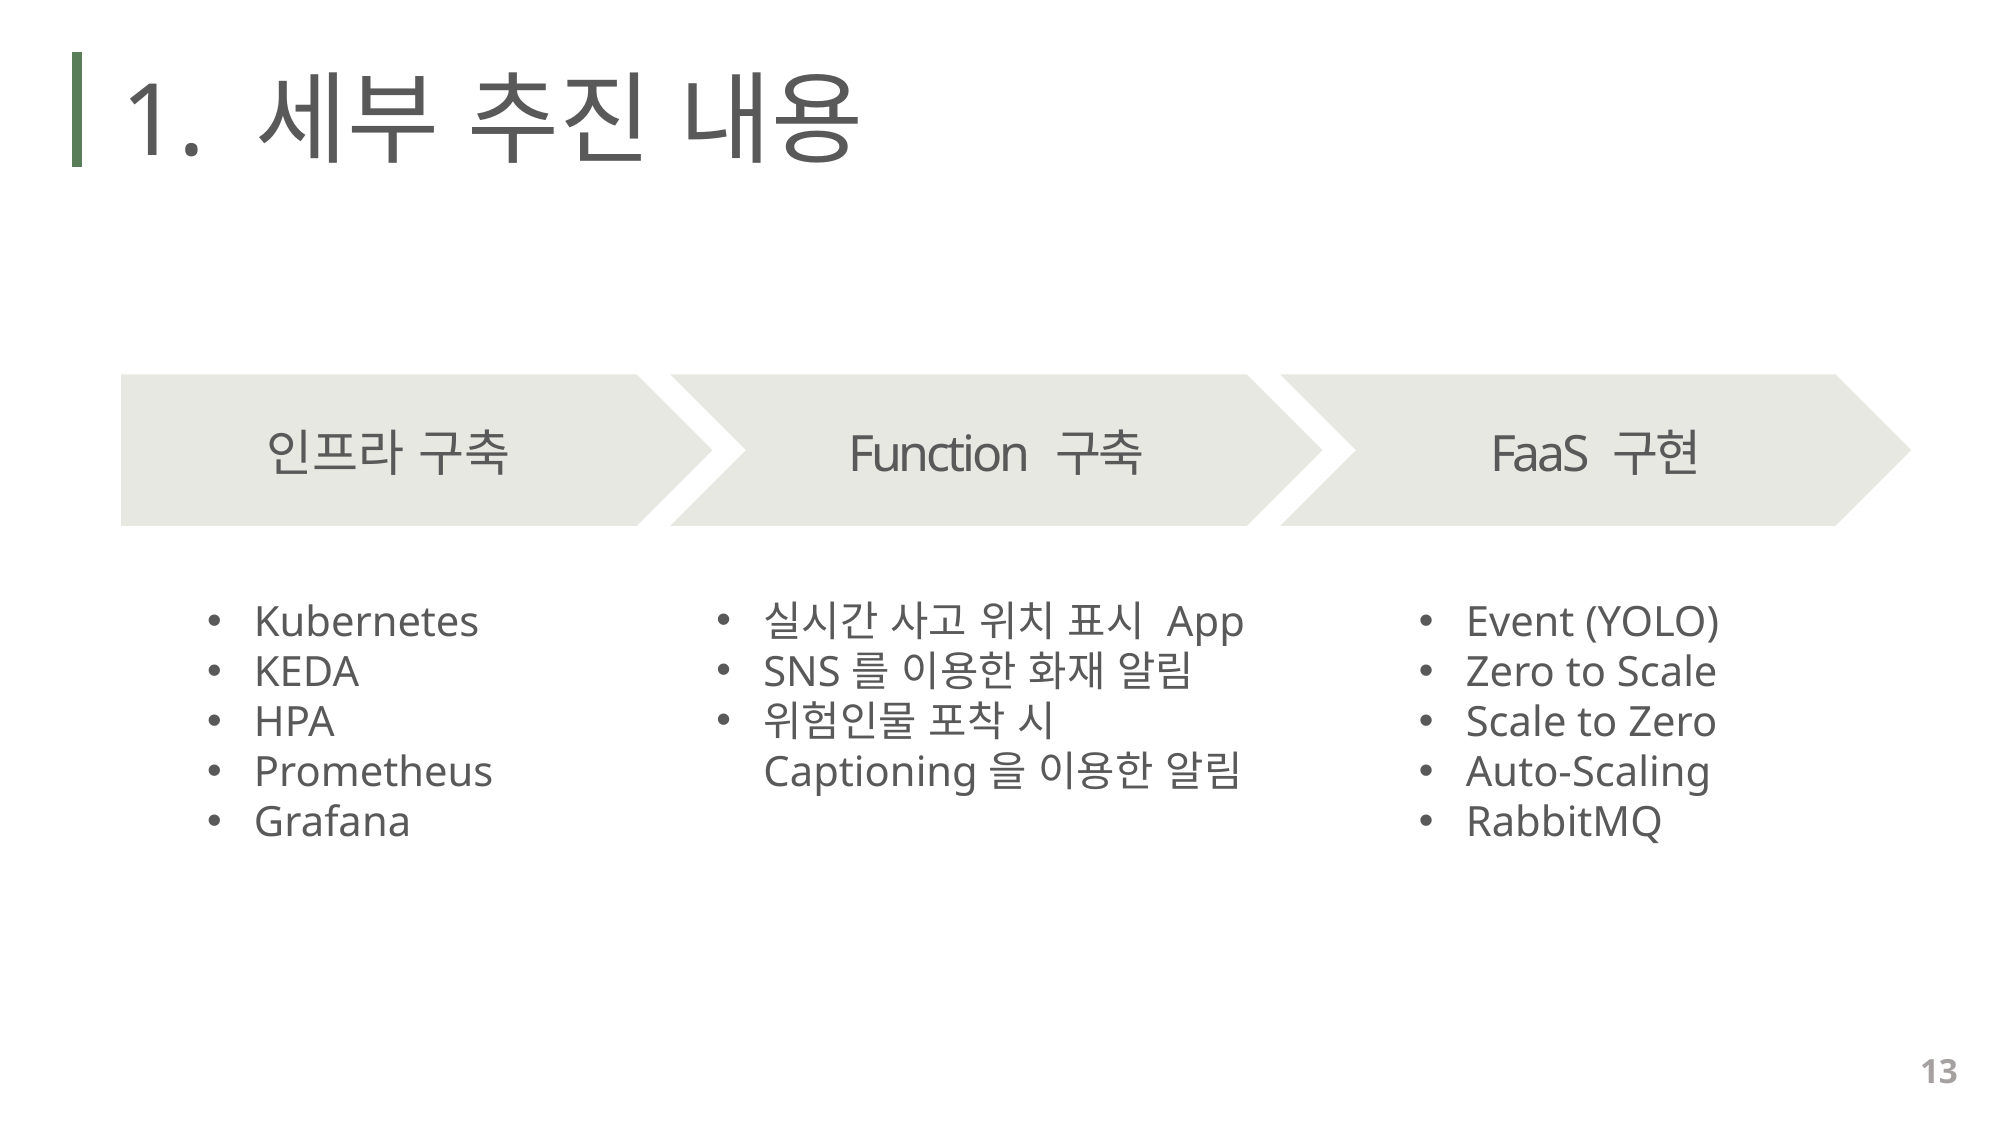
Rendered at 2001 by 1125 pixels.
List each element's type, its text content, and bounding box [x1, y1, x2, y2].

text_box 1. 세부 추진 내용 [106, 41, 1868, 206]
slide_number 13 [1522, 1042, 1973, 1103]
text_box Event (YOLO) Zero to Scale Scale to Zero Auto-Scaling RabbitMQ [1404, 587, 1735, 853]
text_box Kubernetes KEDA HPA Prometheus Grafana [192, 587, 509, 853]
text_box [121, 374, 1912, 526]
text_box 실시간 사고 위치 표시 App SNS를 이용한 화재 알림 위험인물 포착 시 Captioning을 이용한 알림 [701, 587, 1261, 803]
